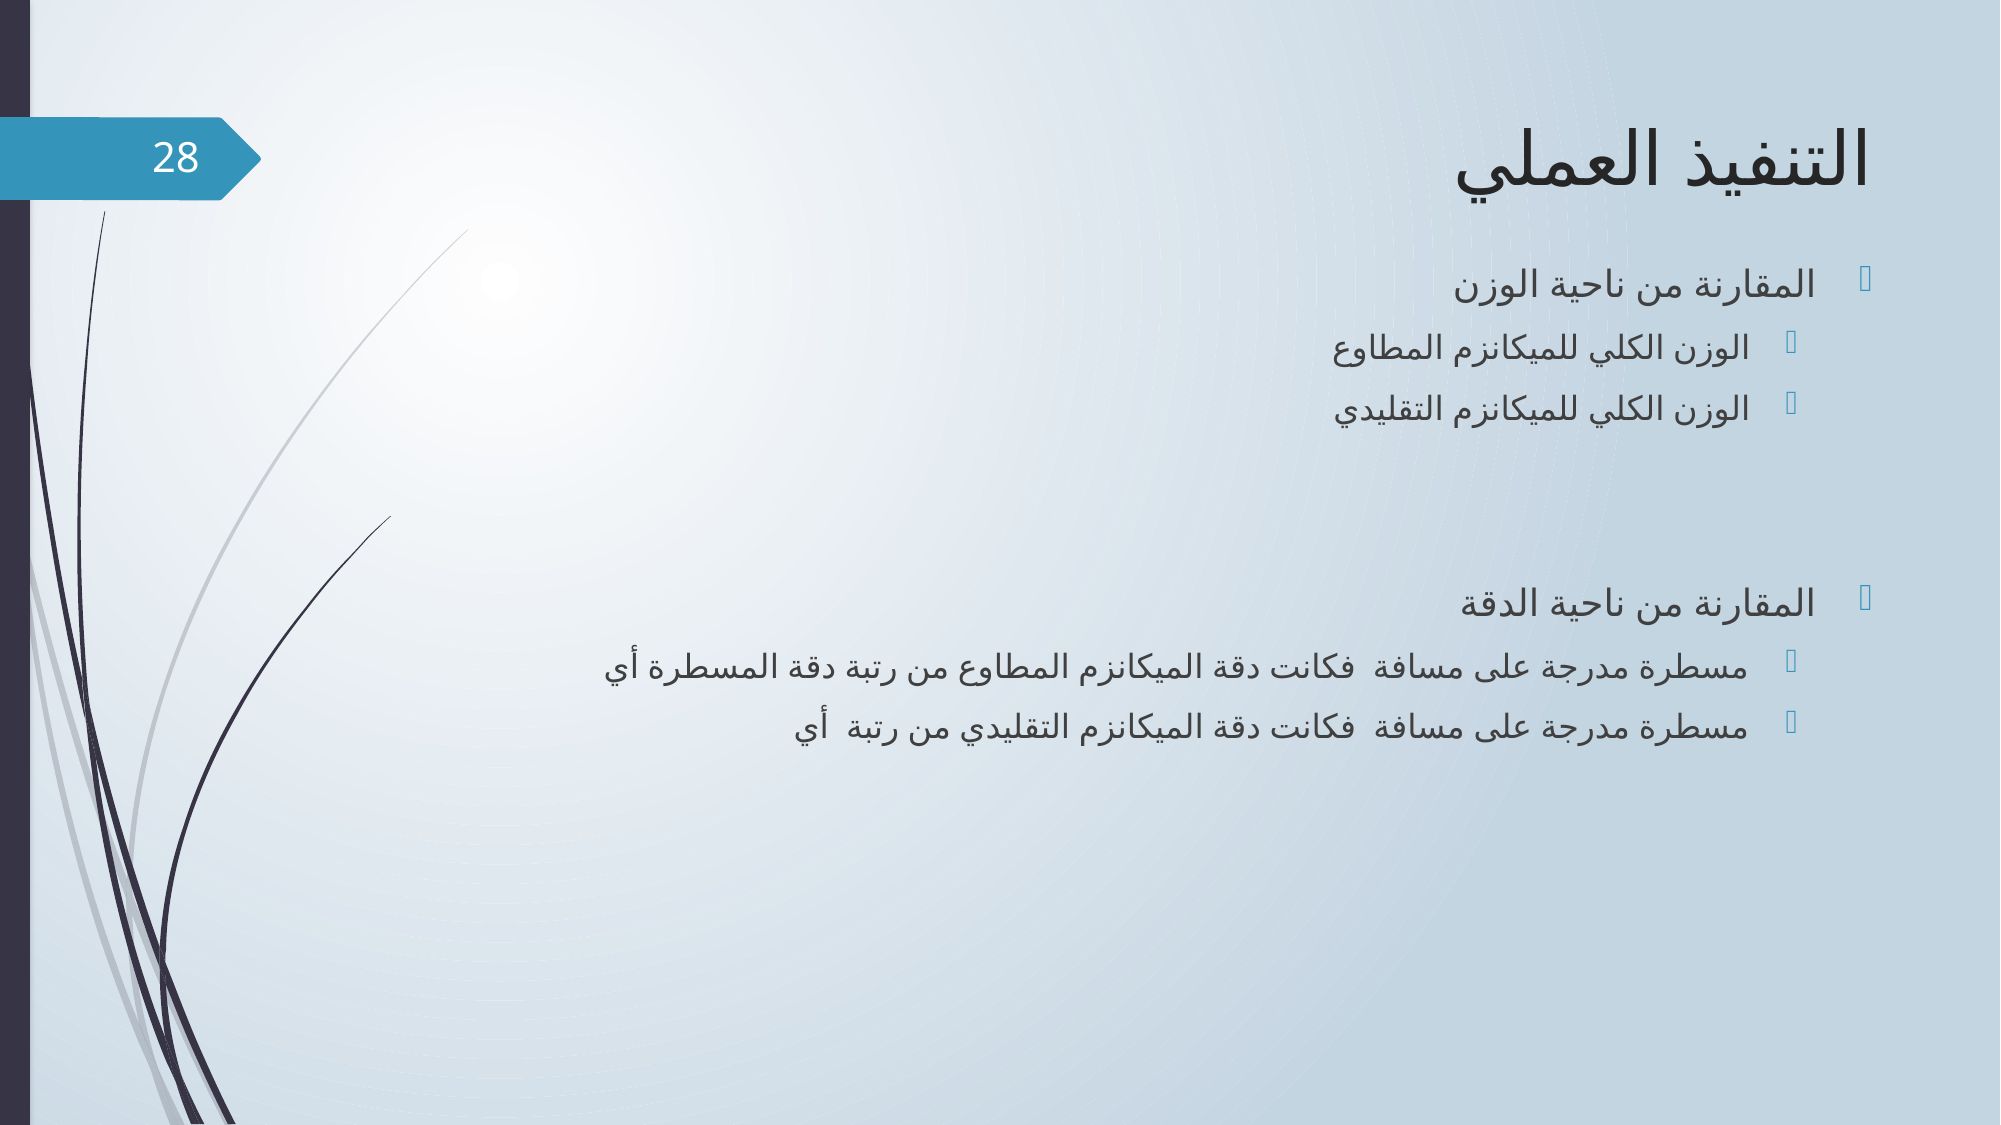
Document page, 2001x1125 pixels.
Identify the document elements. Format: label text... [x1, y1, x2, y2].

slide_number 27 [87, 129, 216, 190]
title التنفيذ العملي [425, 102, 1888, 313]
